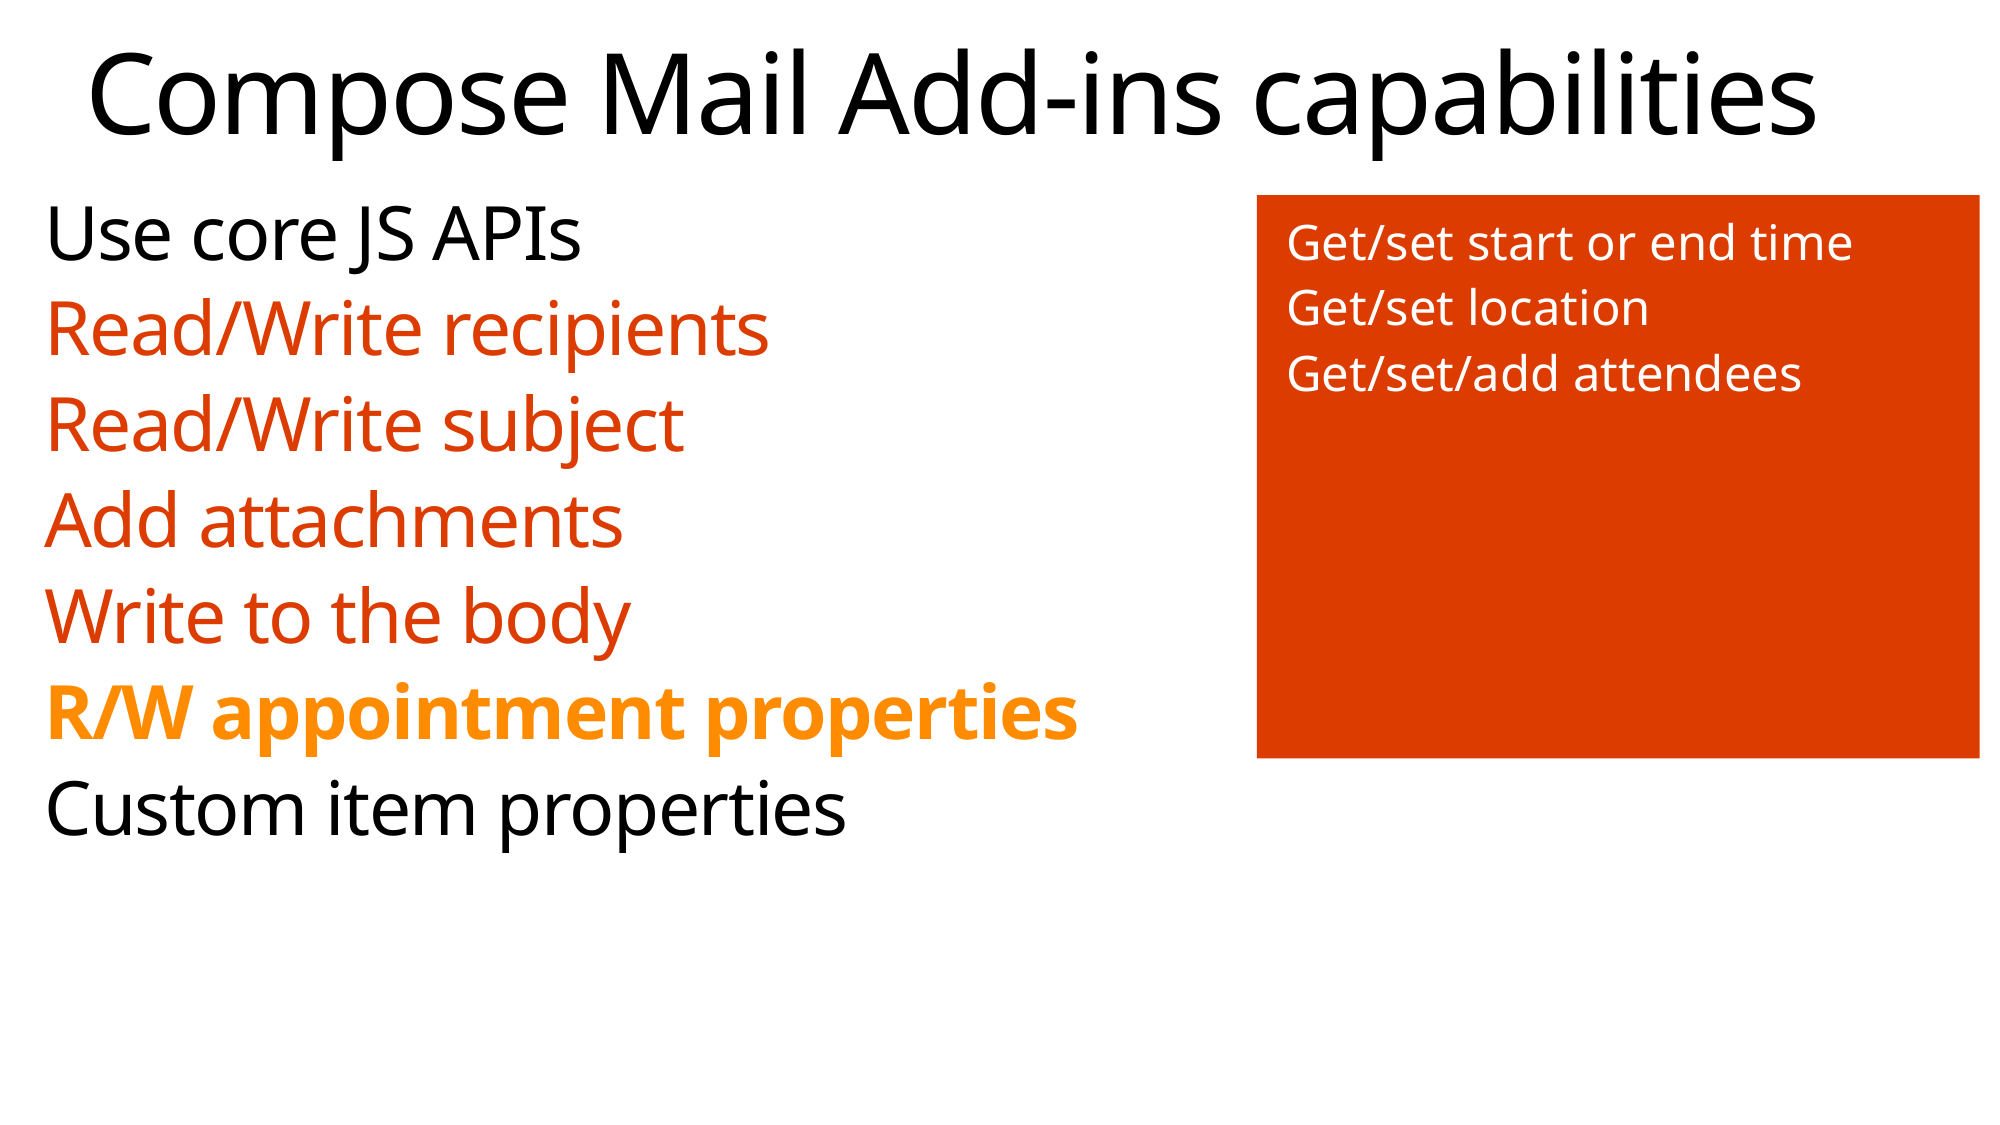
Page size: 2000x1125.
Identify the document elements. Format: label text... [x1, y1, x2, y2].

list Use core JS APIs Read/Write recipients Read/Write subject Add attachments Write to the body R/W appointment properties Custom item properties [44, 195, 1956, 968]
title Compose Mail Add-ins capabilities [85, 37, 1914, 161]
text_box Get/set start or end time Get/set location Get/set/add attendees [1256, 195, 1980, 425]
text_box [1256, 194, 1981, 759]
